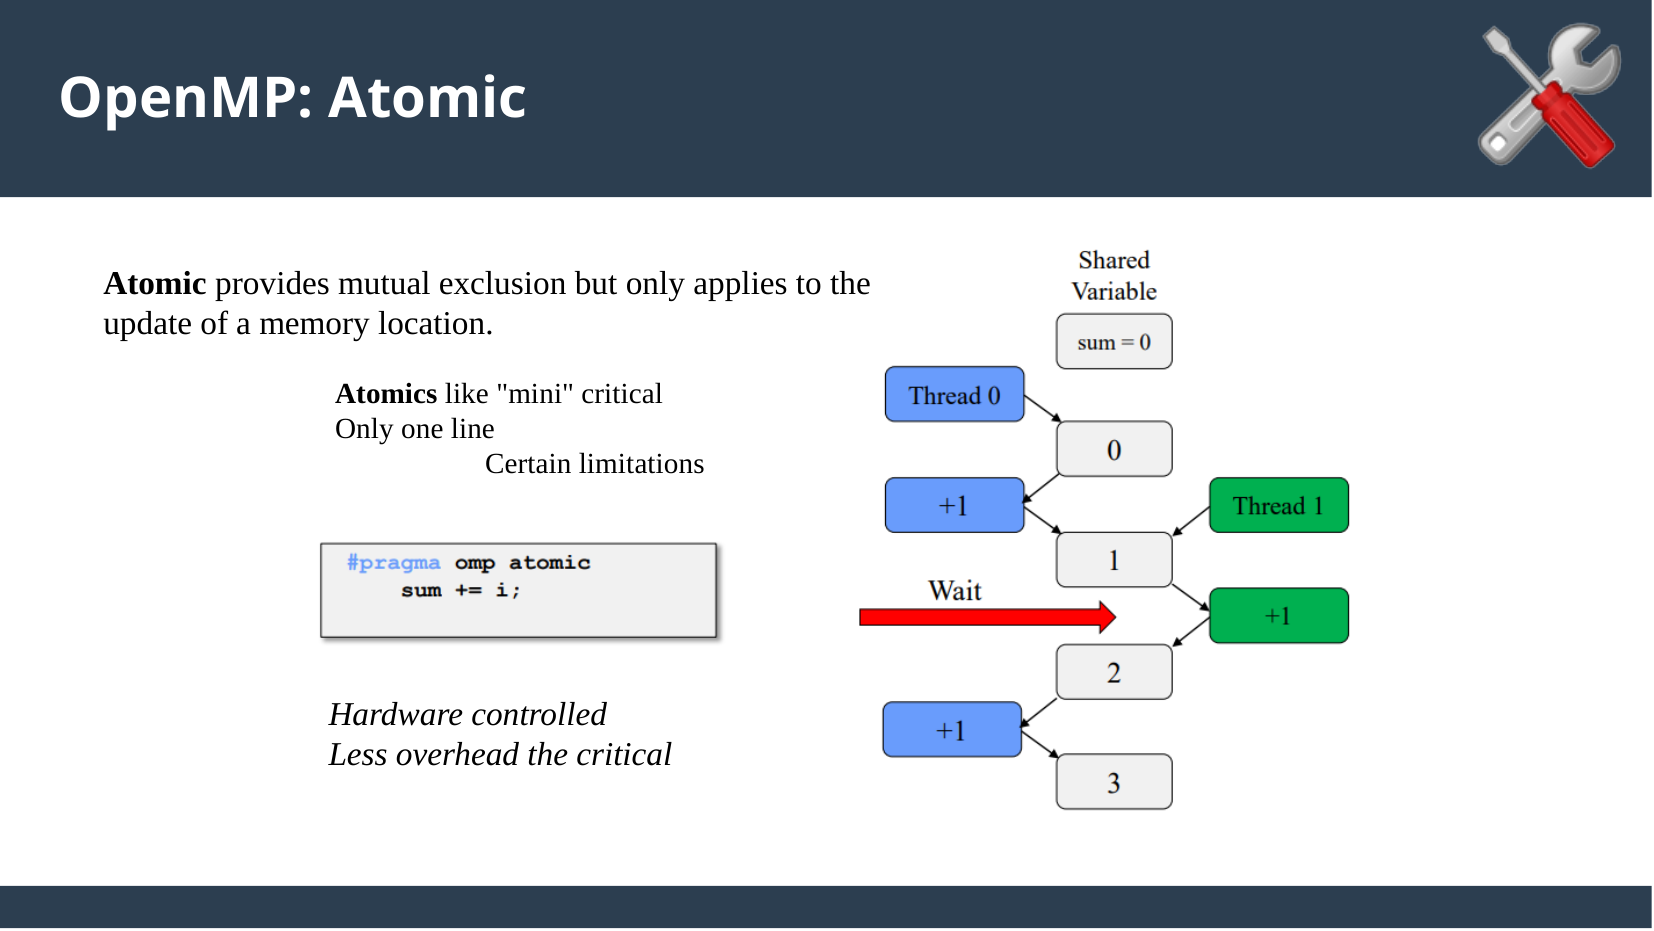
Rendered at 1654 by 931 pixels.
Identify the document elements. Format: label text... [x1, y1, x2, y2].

picture [856, 235, 1362, 824]
title OpenMP: Atomic [59, 37, 1464, 153]
picture [1469, 17, 1627, 175]
text_box Hardware controlled Less overhead the critical [313, 684, 767, 783]
text_box Atomic provides mutual exclusion but only applies to the update of a memory location. [88, 253, 850, 343]
picture [305, 523, 737, 655]
text_box Atomics like "mini" critical Only one line Certain limitations [320, 367, 796, 507]
